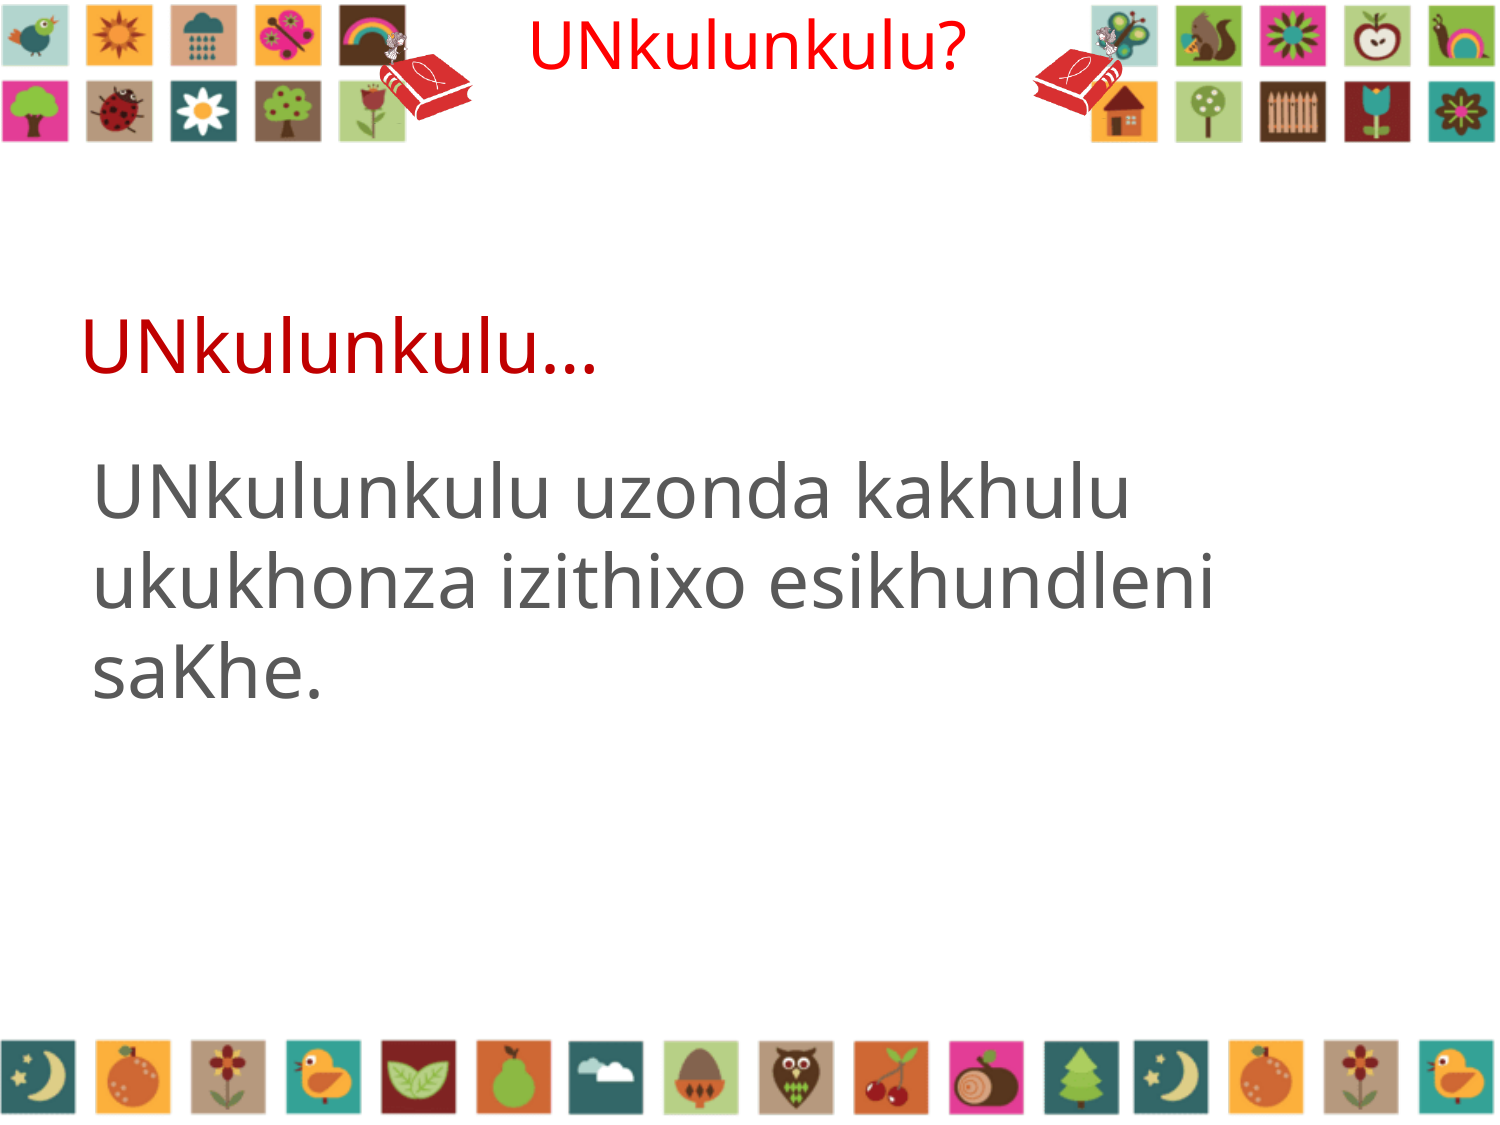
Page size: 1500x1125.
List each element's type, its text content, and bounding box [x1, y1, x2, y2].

picture [0, 3, 505, 150]
text_box UNkulunkulu… [64, 290, 1412, 396]
text_box UNkulunkulu uzonda kakhulu ukukhonza izithixo esikhundleni saKhe. [76, 436, 1424, 812]
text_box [0, 1028, 1500, 1118]
text_box UNkulunkulu? [414, 0, 1080, 91]
picture [1000, 3, 1500, 150]
